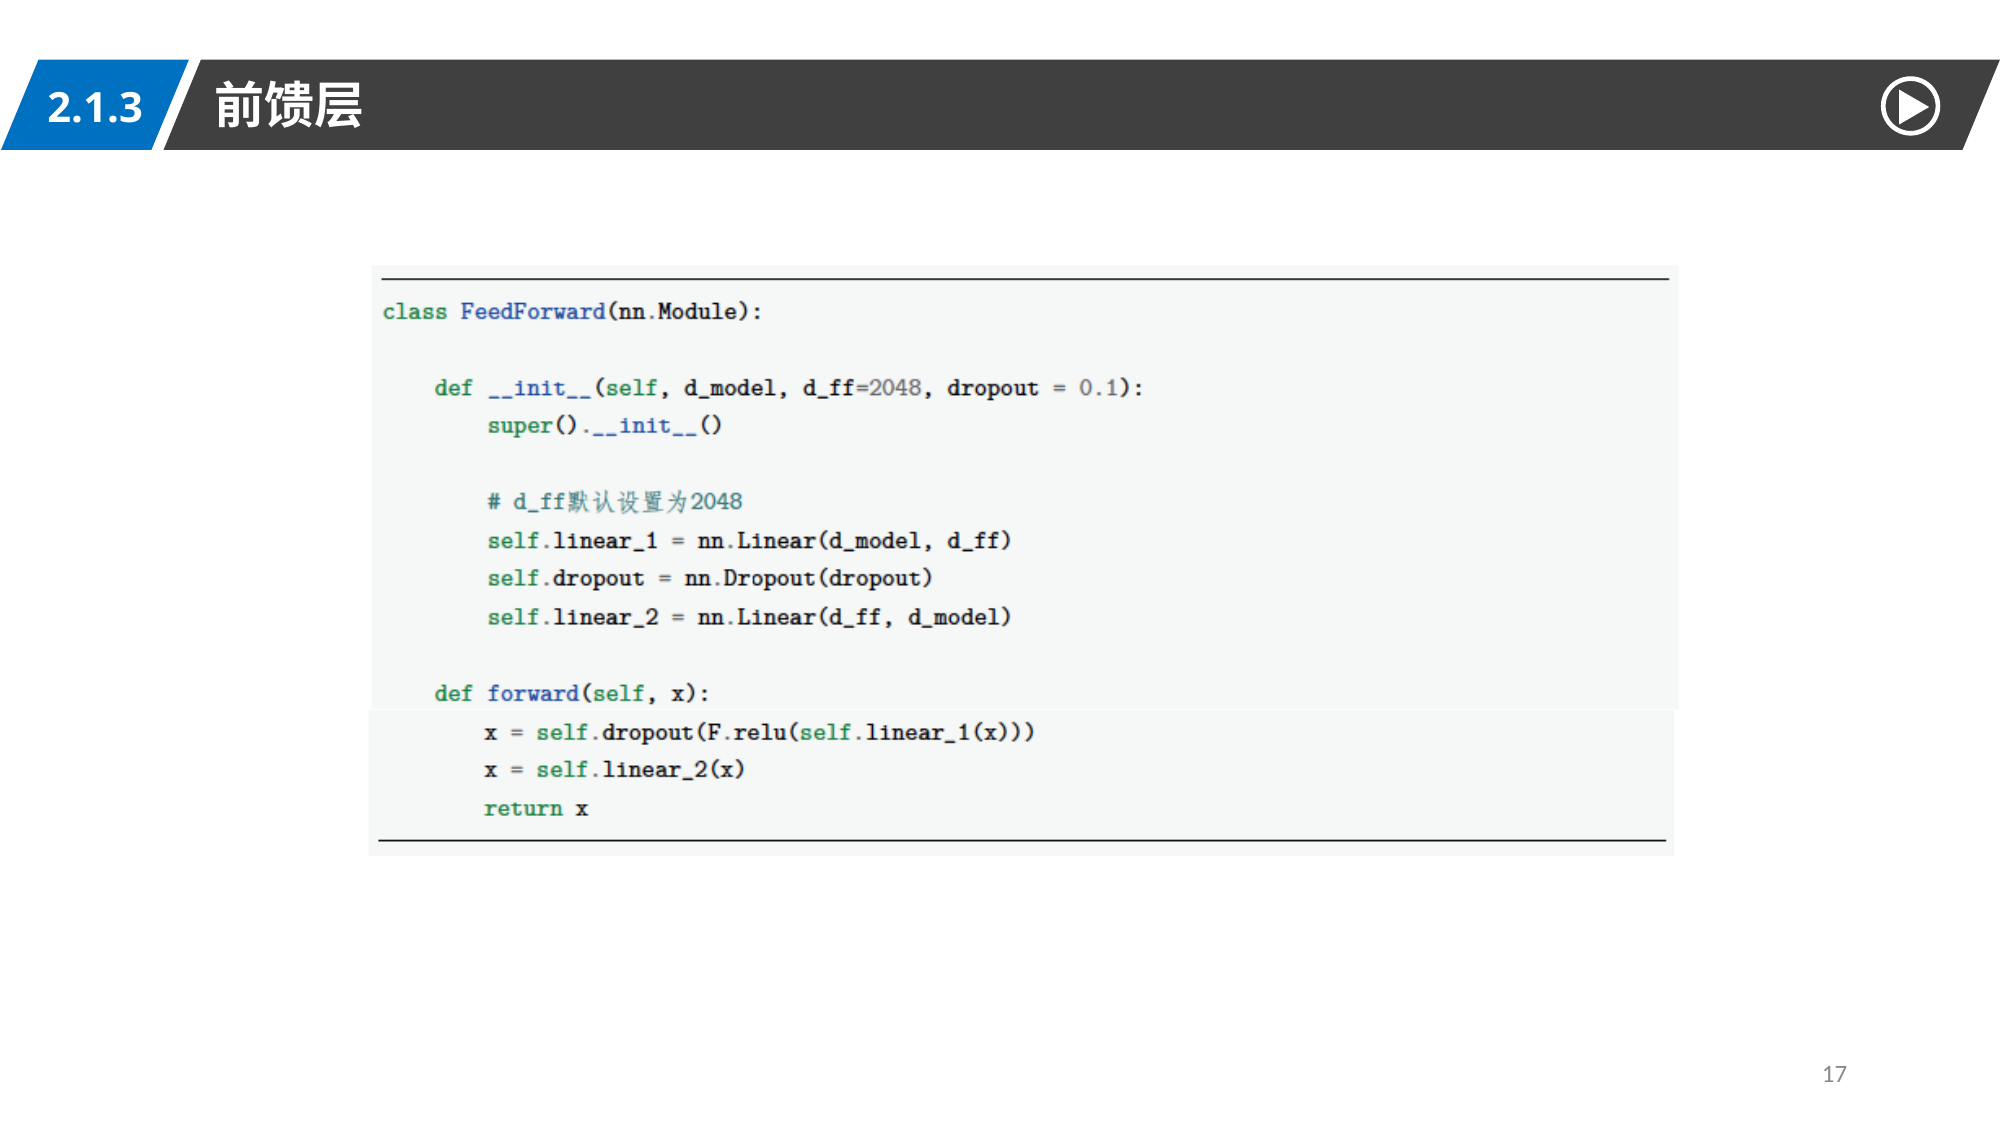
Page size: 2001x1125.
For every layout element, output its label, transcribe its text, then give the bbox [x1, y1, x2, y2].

text_box [1, 89, 157, 150]
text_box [1883, 78, 1939, 134]
text_box 前馈层 [199, 66, 380, 142]
picture [350, 251, 1715, 875]
text_box 2.1.3 [26, 73, 164, 138]
text_box [163, 59, 2000, 150]
text_box [32, 59, 189, 120]
slide_number 17 [1412, 1042, 1863, 1103]
